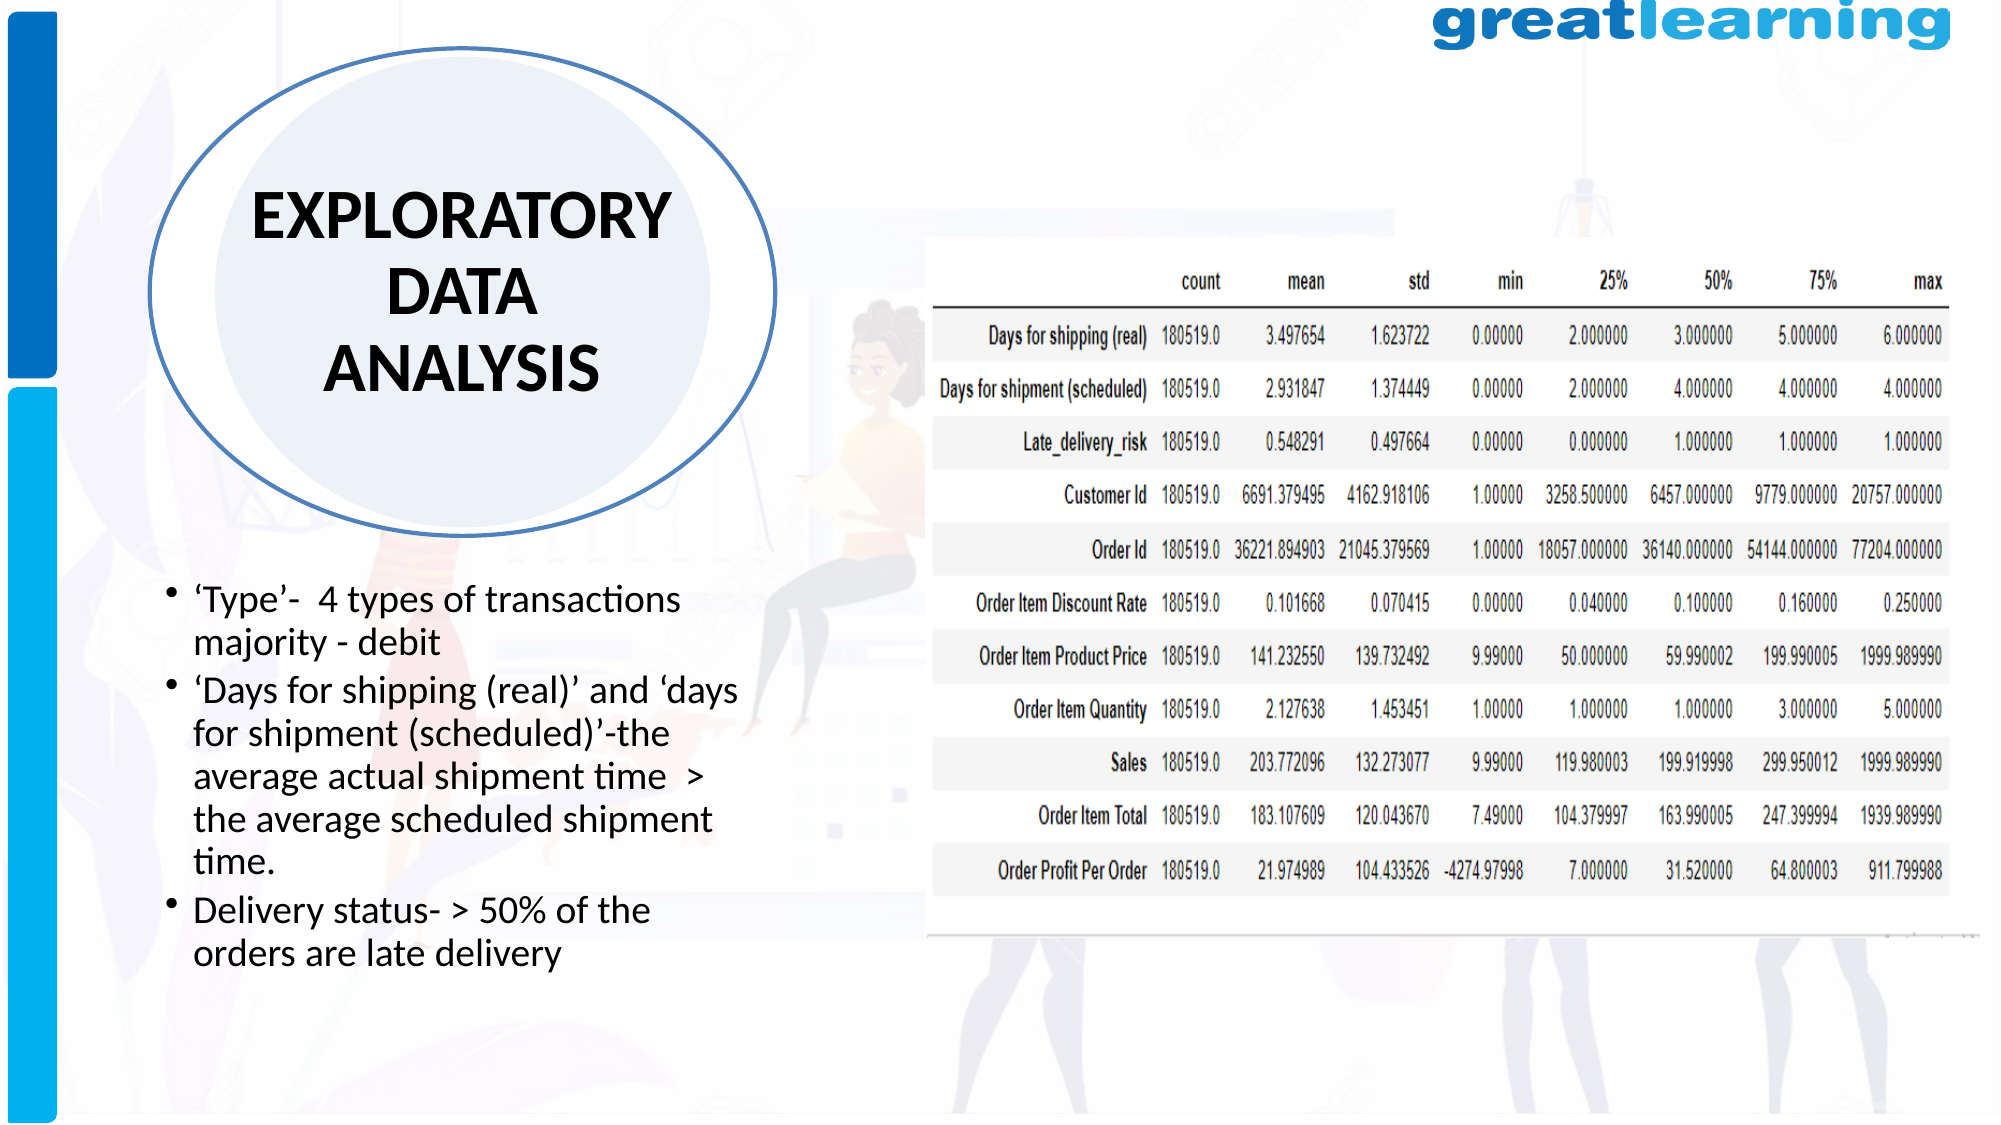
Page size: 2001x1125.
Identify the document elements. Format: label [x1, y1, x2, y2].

text_box [87, 24, 838, 1076]
picture [1433, 0, 1950, 50]
picture [924, 237, 1981, 938]
